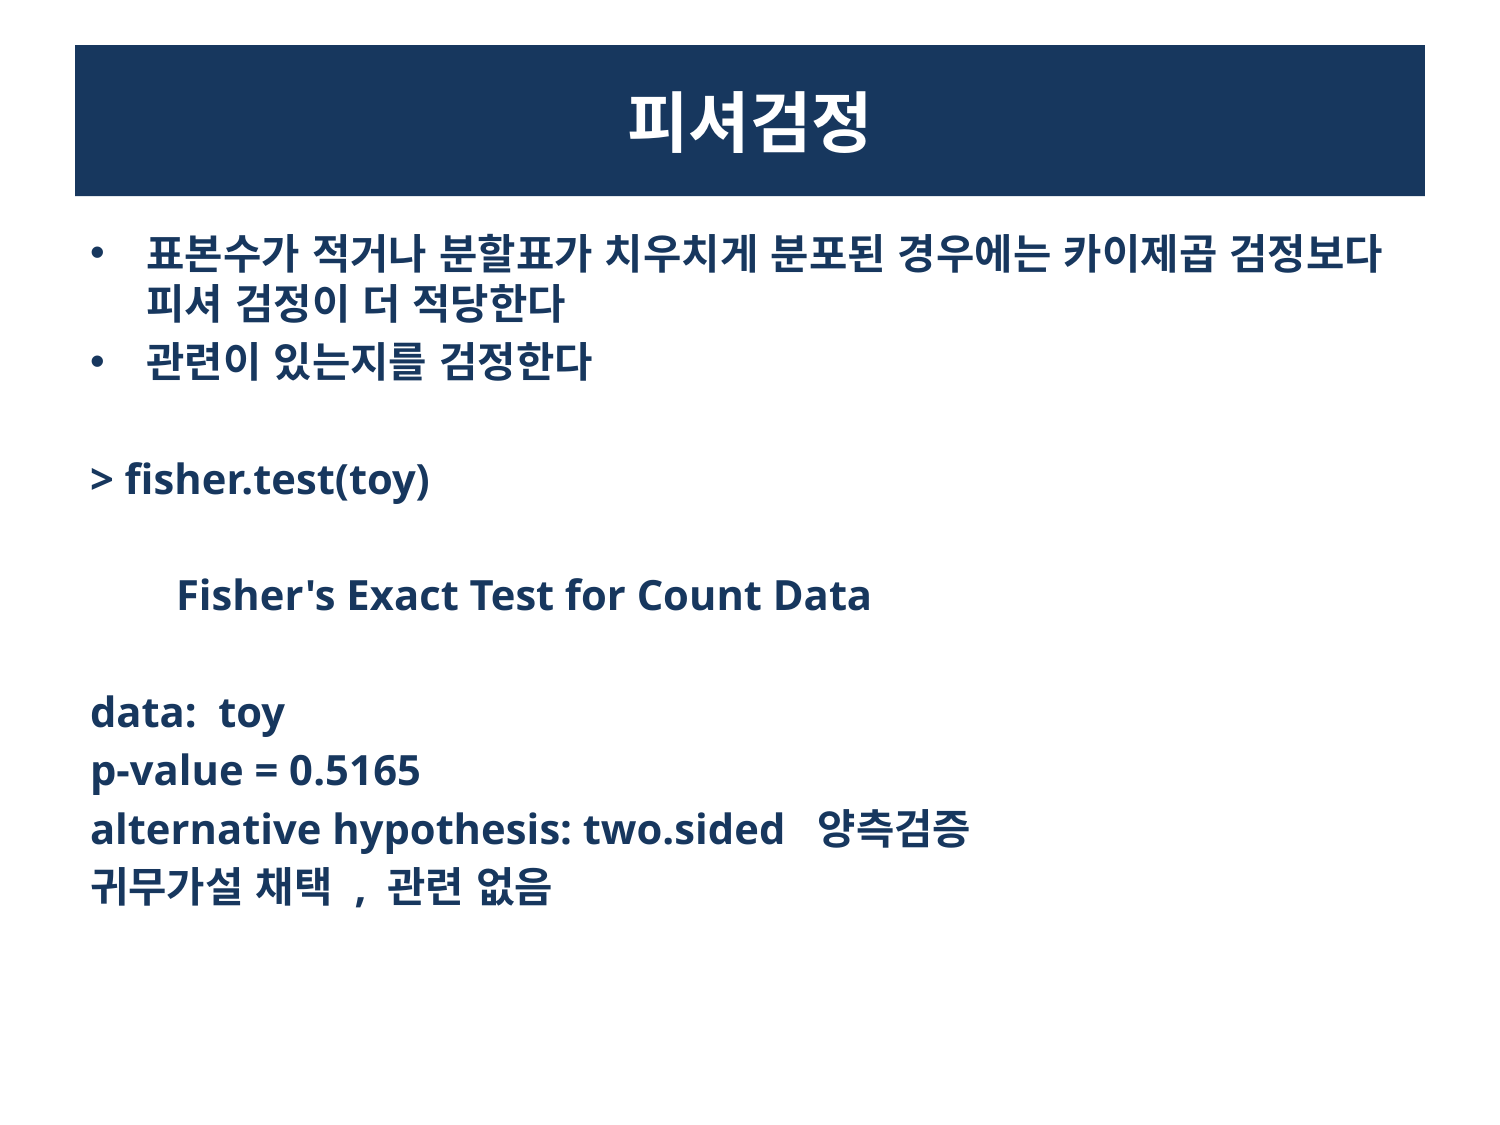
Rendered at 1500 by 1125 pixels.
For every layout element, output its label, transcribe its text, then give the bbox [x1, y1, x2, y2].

list 표본수가 적거나 분할표가 치우치게 분포된 경우에는 카이제곱 검정보다 피셔 검정이 더 적당한다 관련이 있는지를 검정한다 > fisher.test(toy) Fisher's Exact Test for Count Data data: toy p-value = 0.5165 alternative hypothesis: two.sided 양측검증 귀무가설 채택 , 관련 없음 [75, 219, 1425, 1005]
title 피셔검정 [75, 45, 1425, 197]
